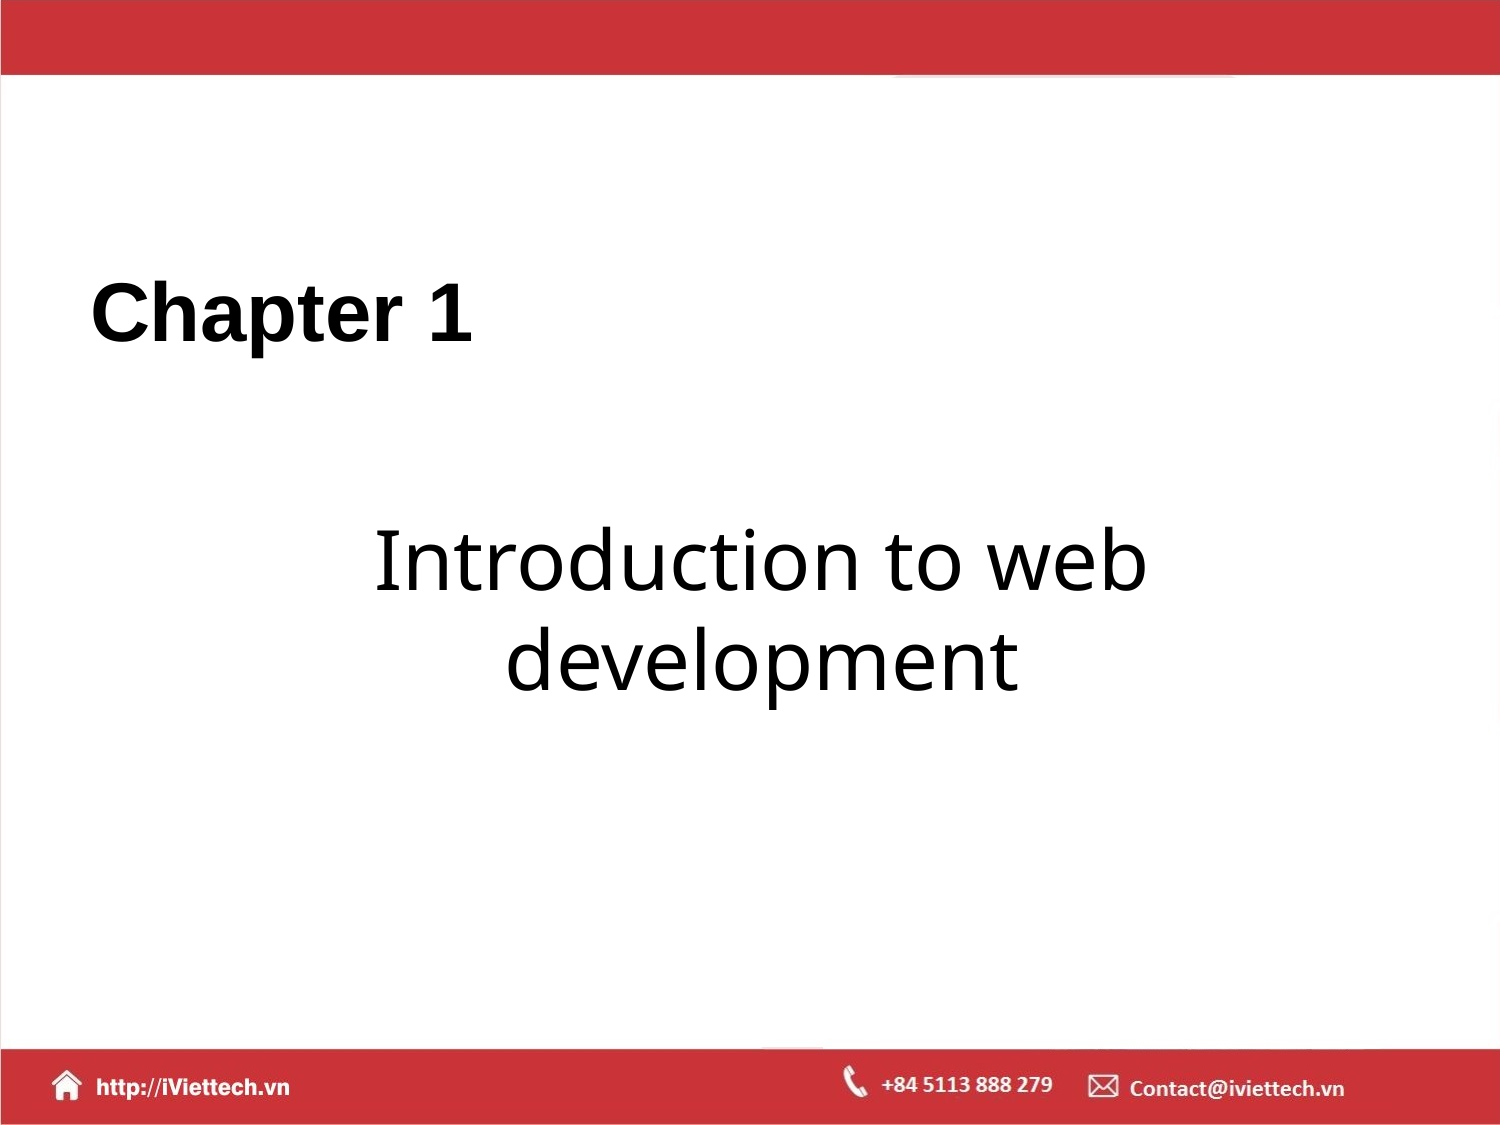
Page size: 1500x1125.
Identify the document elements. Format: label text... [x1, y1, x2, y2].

title Chapter 1 [74, 187, 1351, 429]
subtitle Introduction to web development [162, 499, 1363, 688]
picture [0, 0, 1500, 1125]
